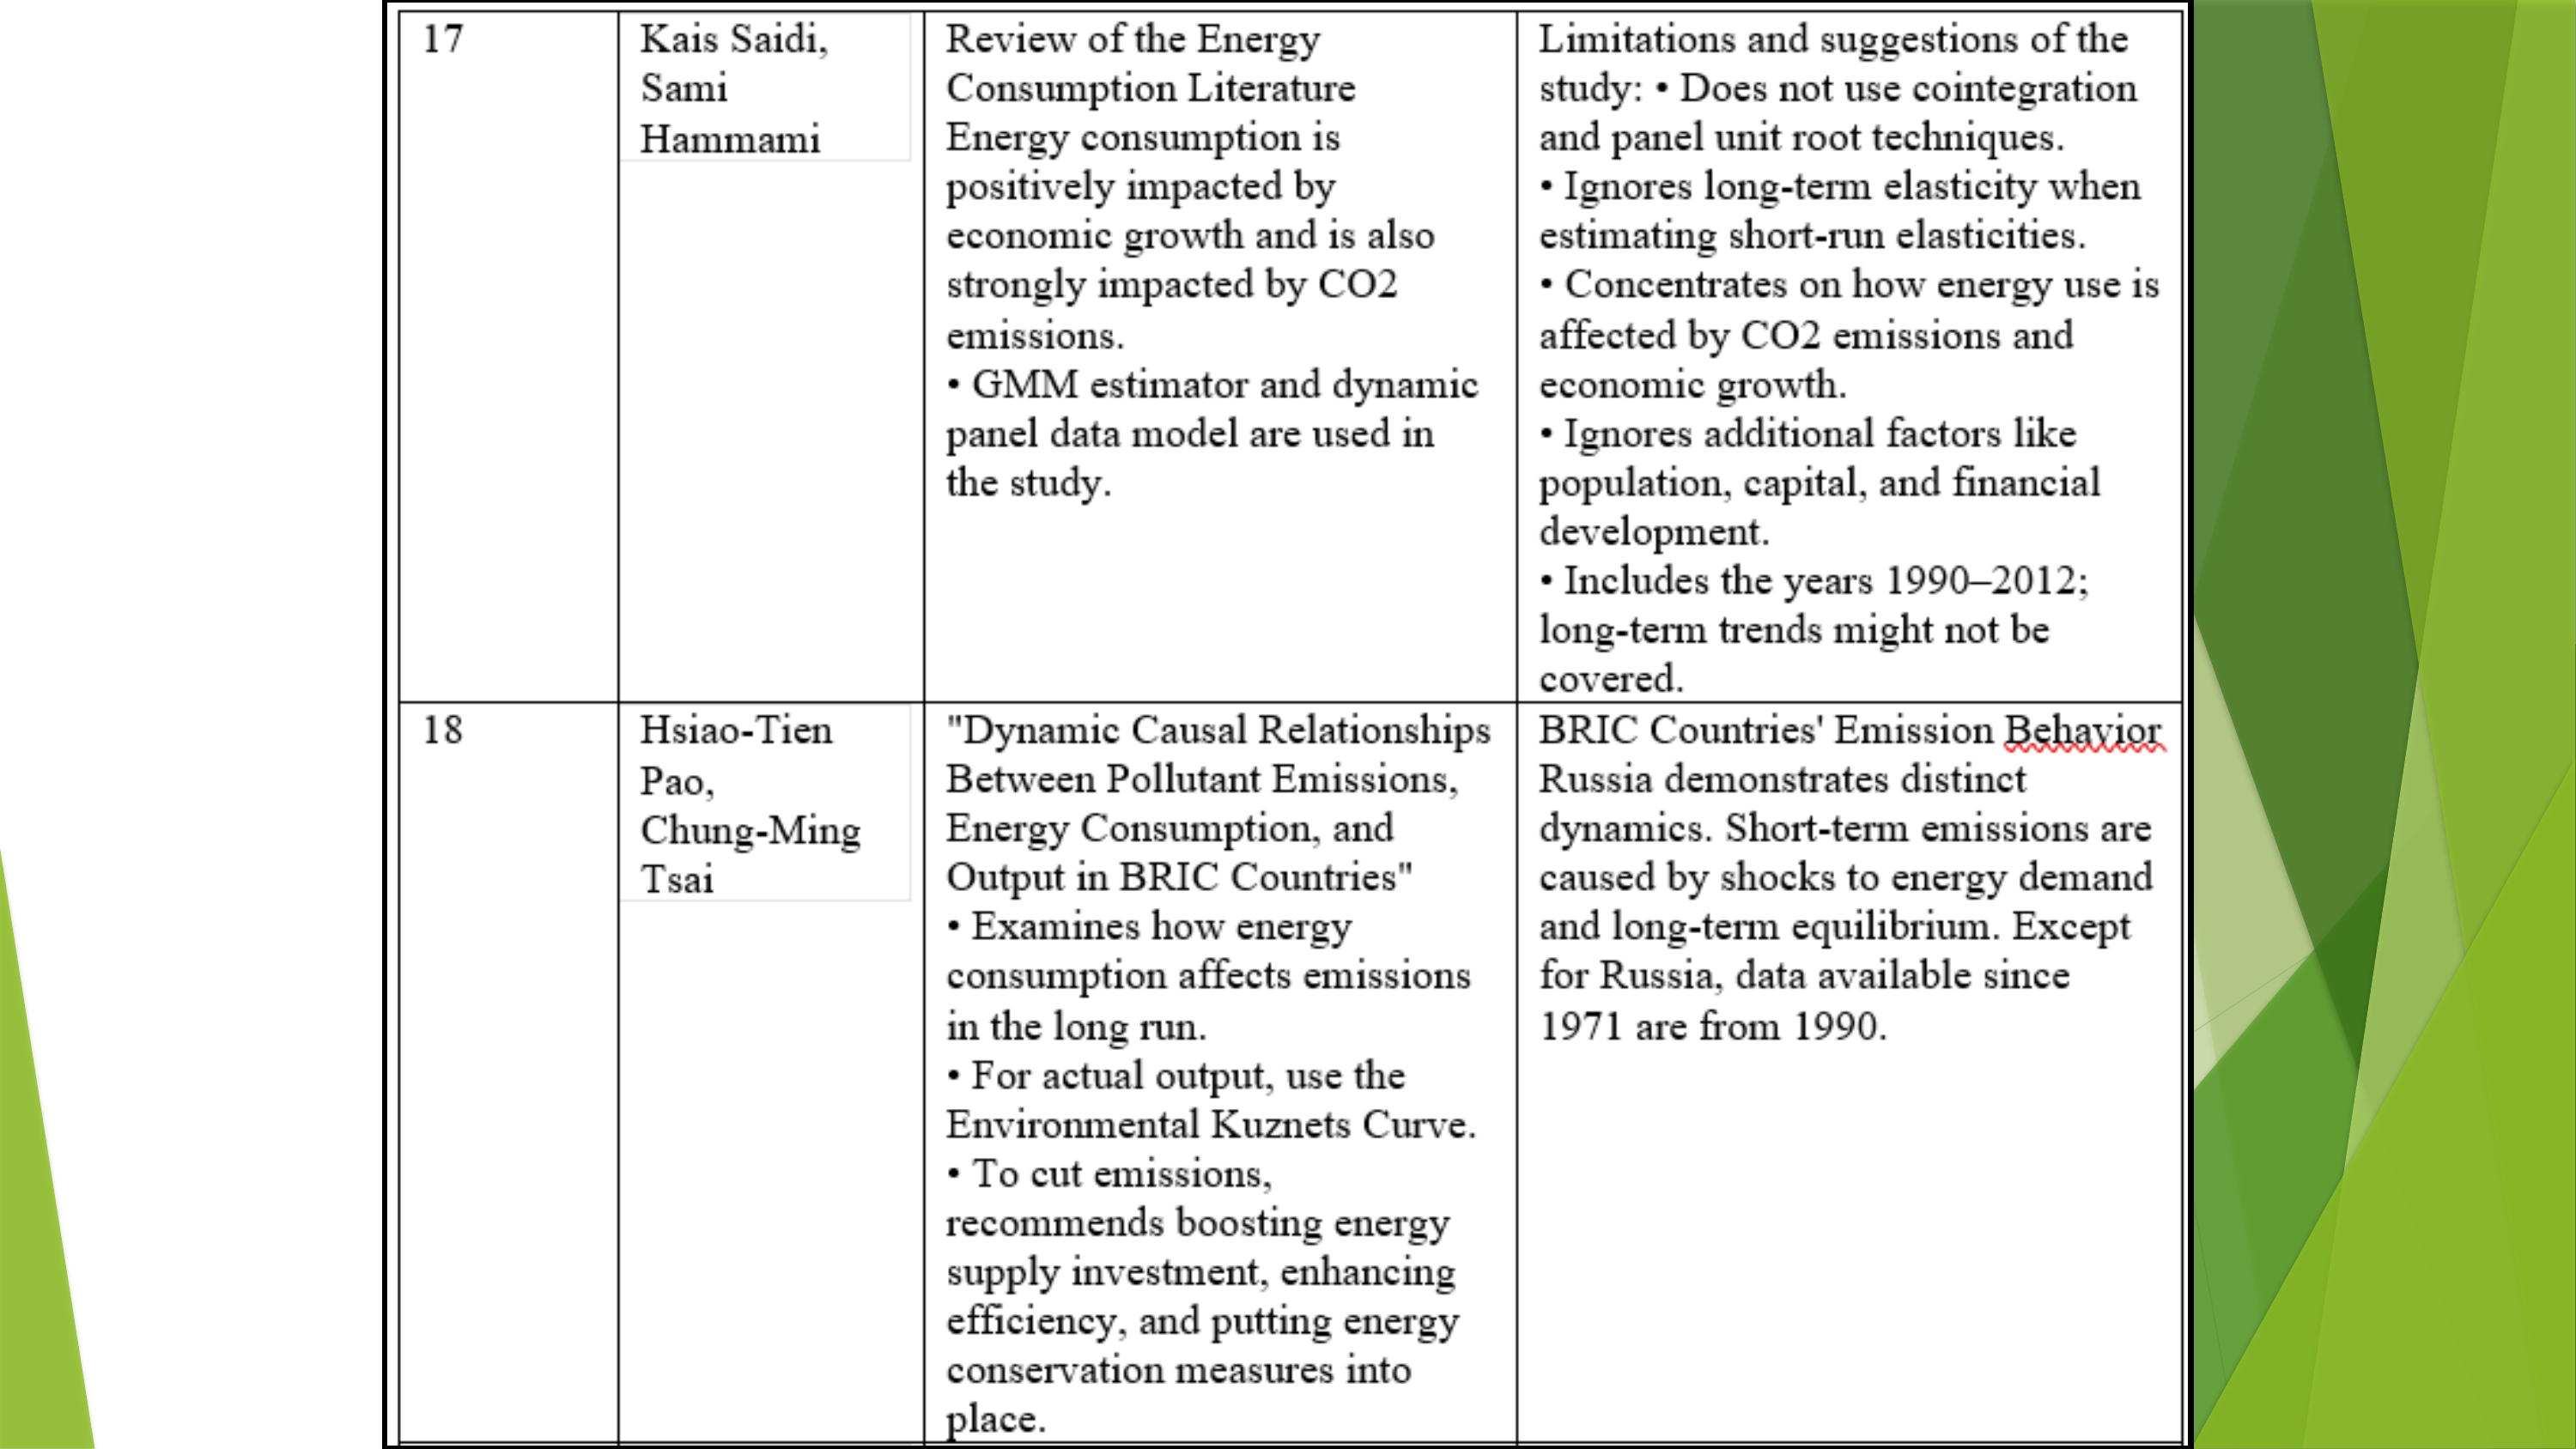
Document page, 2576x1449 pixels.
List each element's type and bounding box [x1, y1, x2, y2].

text_box [385, 0, 2191, 1449]
